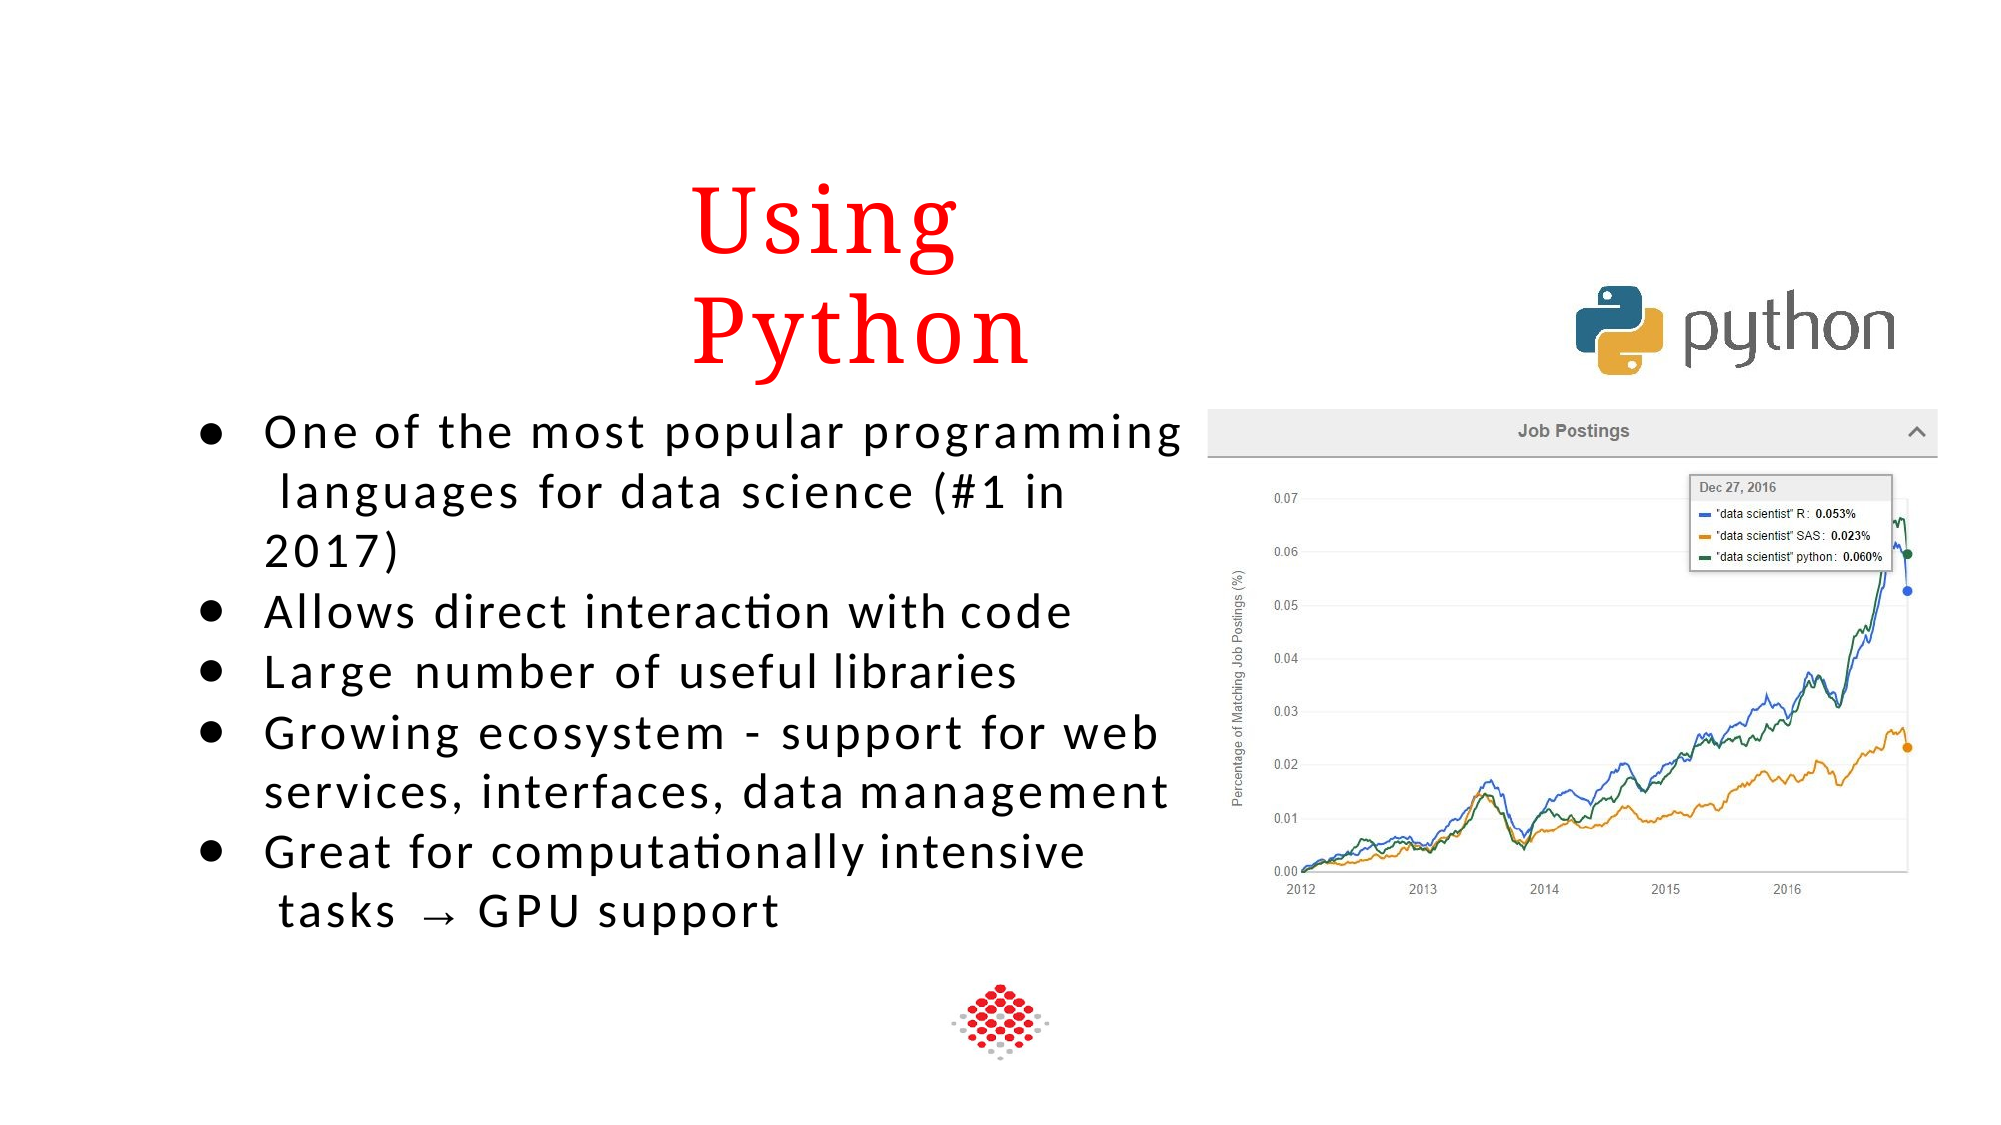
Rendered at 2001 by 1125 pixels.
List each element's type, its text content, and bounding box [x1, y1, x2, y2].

picture [947, 978, 1050, 1061]
text_box [1207, 409, 1938, 899]
title Using Python [689, 159, 1311, 383]
text_box [1564, 273, 1897, 379]
text_box One of the most popular programming languages for data science (#1 in 2017) Allows direct interaction with code Large number of useful libraries Growing ecosystem - support for web services, interfaces, data management Great for computationally intensive tasks → GPU support [194, 399, 1188, 938]
